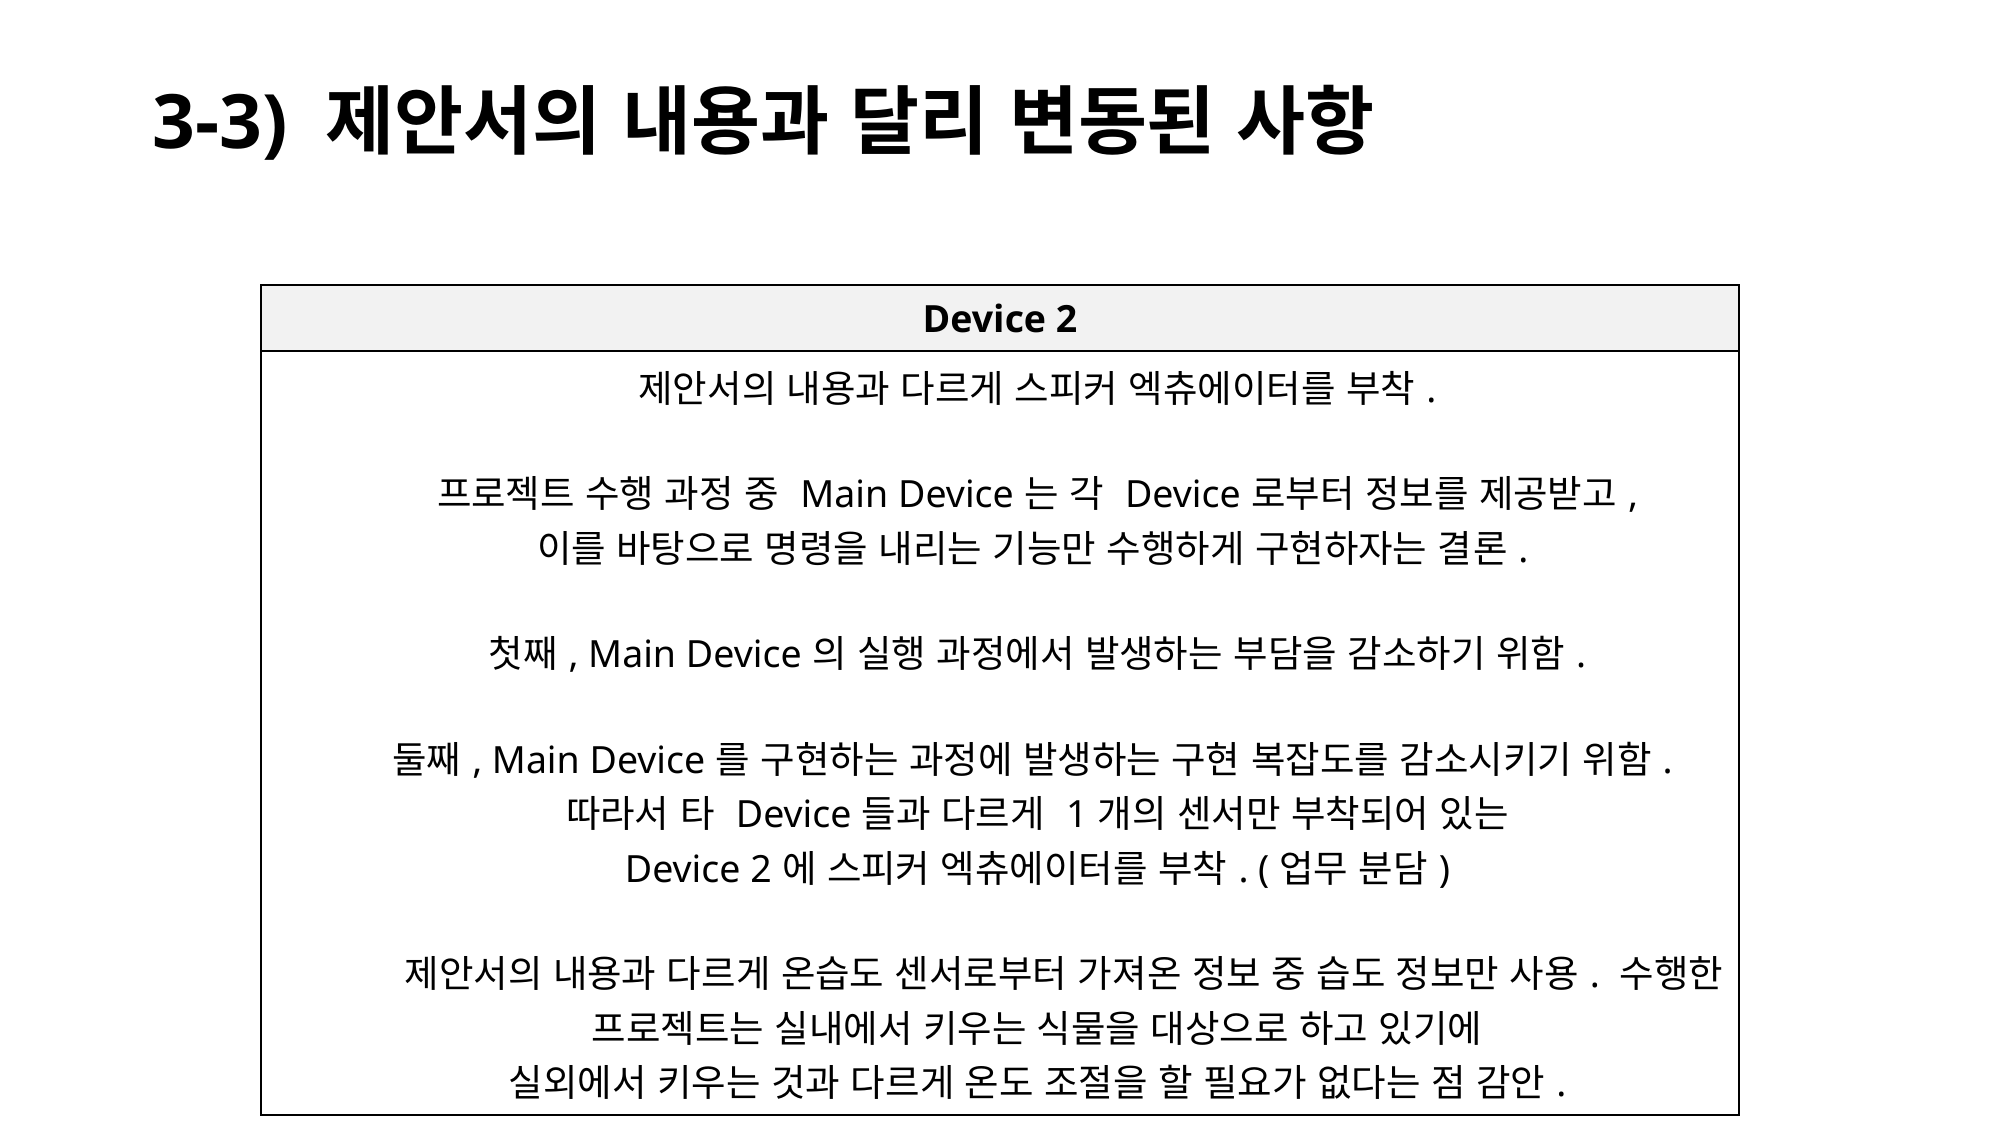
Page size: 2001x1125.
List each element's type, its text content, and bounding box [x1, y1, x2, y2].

title 3-3) 제안서의 내용과 달리 변동된 사항 [137, 15, 1863, 234]
table_cell 제안서의 내용과 다르게 스피커 엑츄에이터를 부착. 프로젝트 수행 과정 중 Main Device는 각 Device로부터 정보를 제공받고, 이를 바탕으로 명령을 내리는 기능만 수행하게 구현하자는 결론. 첫째, Main Device의 실행 과정에서 발생하는 부담을 감소하기 위함. 둘째, Main Device를 구현하는 과정에 발생하는 구현 복잡도를 감소시키기 위함. 따라서 타 Device들과 다르게 1개의 센서만 부착되어 있는 Device 2에 스피커 엑츄에이터를 부착. (업무 분담) 제안서의 내용과 다르게 온습도 센서로부터 가져온 정보 중 습도 정보만 사용. 수행한 프로젝트는 실내에서 키우는 식물을 대상으로 하고 있기에 실외에서 키우는 것과 다르게 온도 조절을 할 필요가 없다는 점 감안. [262, 352, 1738, 1114]
table_header Device 2 [262, 286, 1738, 350]
